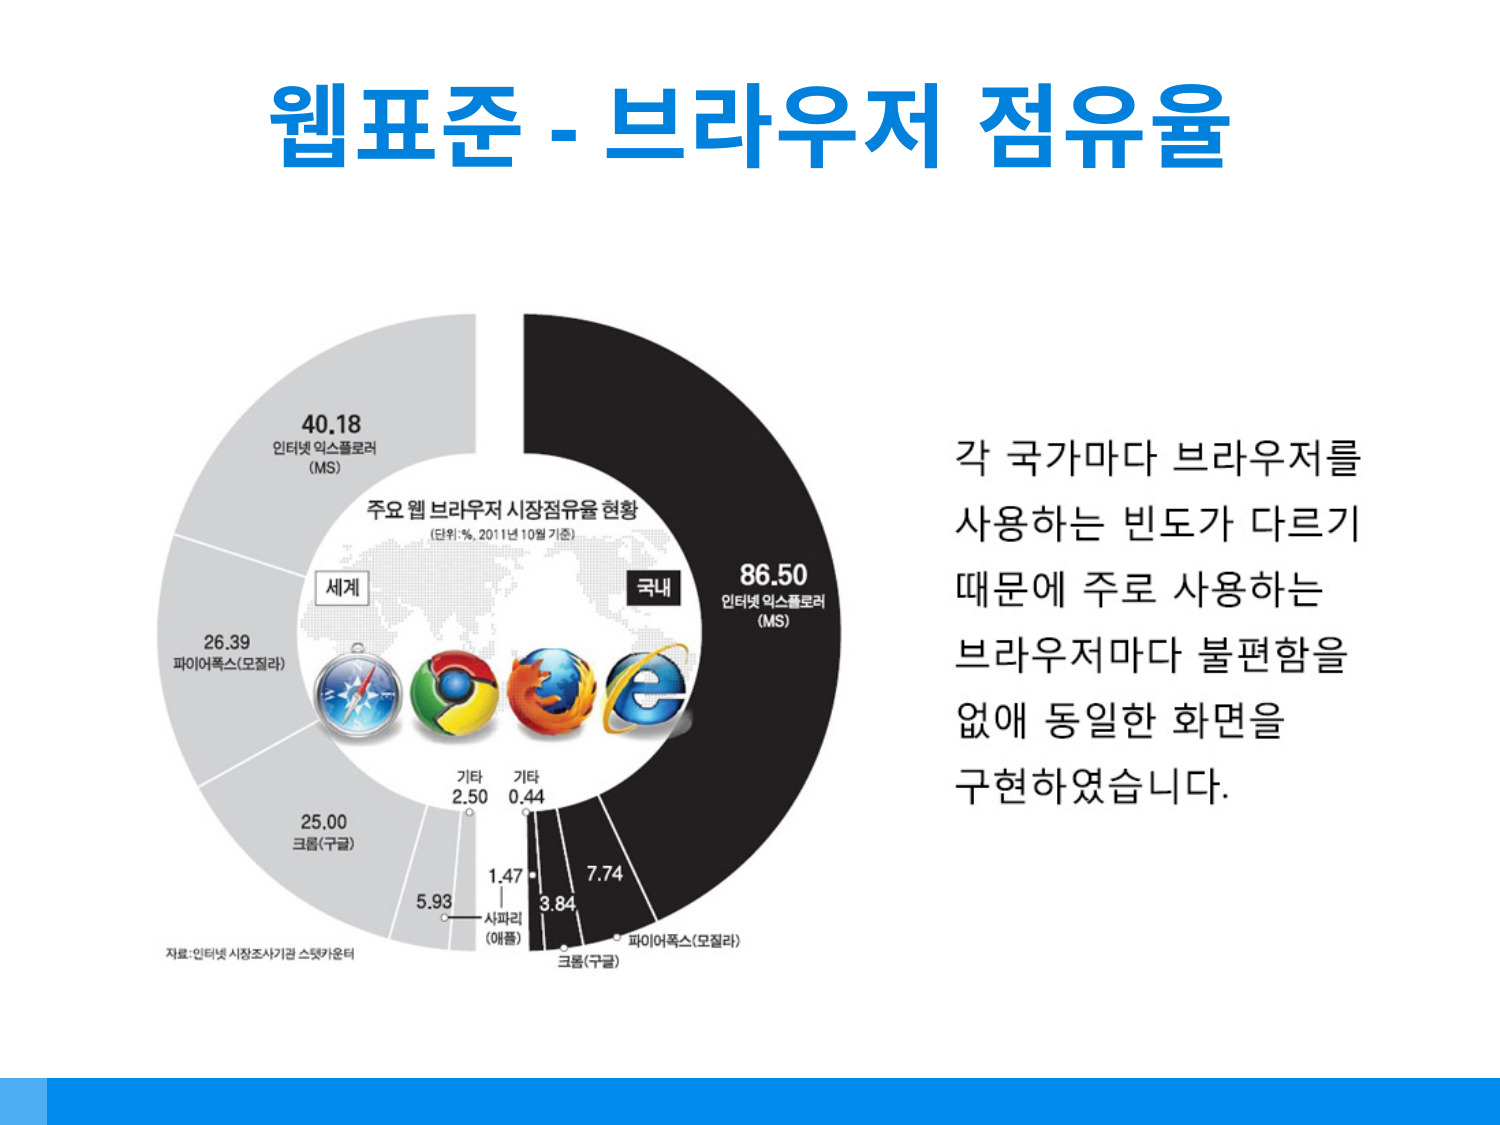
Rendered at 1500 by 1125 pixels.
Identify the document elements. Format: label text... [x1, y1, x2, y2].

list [41, 189, 1459, 1078]
title 웹표준-브라우저 점유율 [49, 46, 1454, 187]
